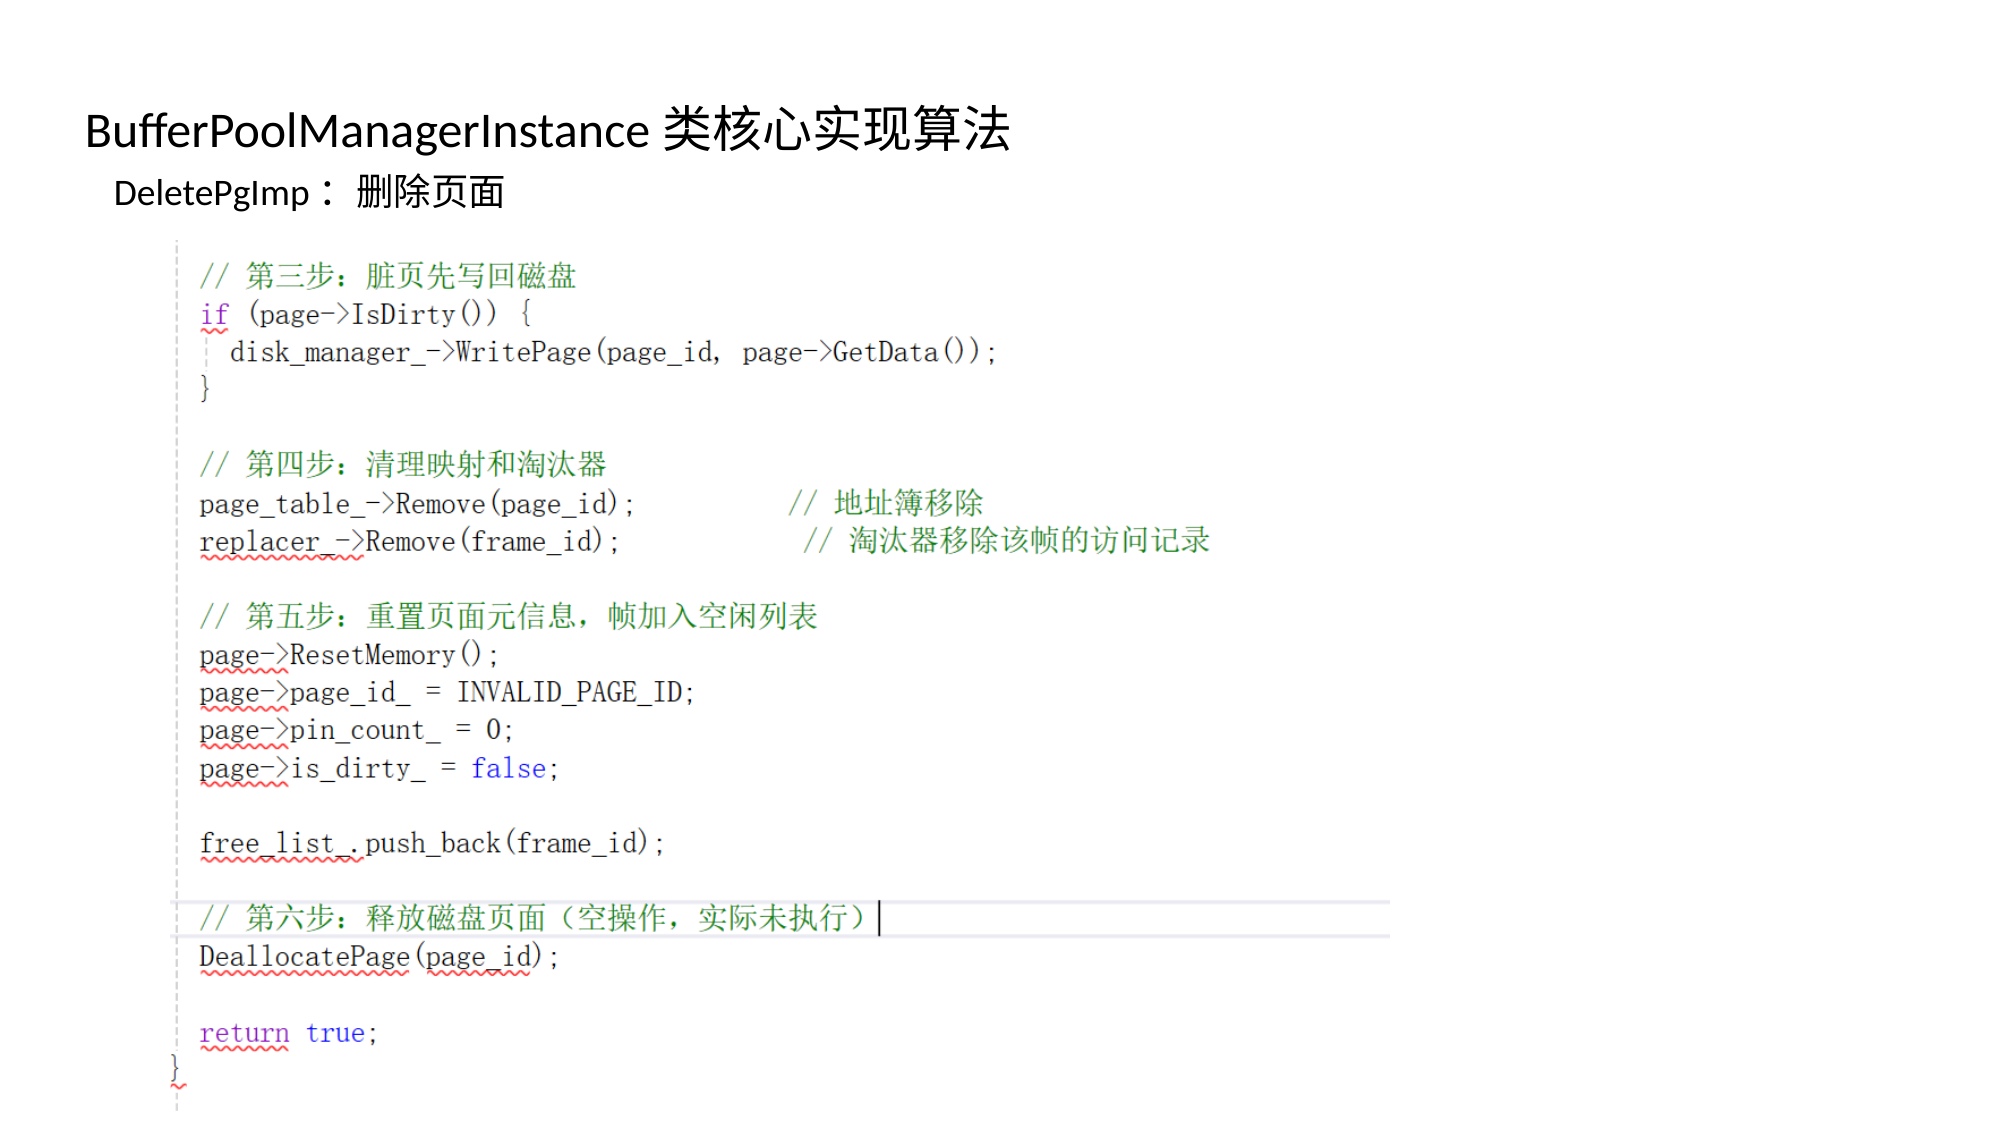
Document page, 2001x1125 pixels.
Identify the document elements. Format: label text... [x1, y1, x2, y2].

text_box DeletePgImp：删除页面 [99, 160, 737, 221]
picture [169, 239, 1391, 1111]
text_box BufferPoolManagerInstance类核心实现算法 [69, 22, 1795, 241]
